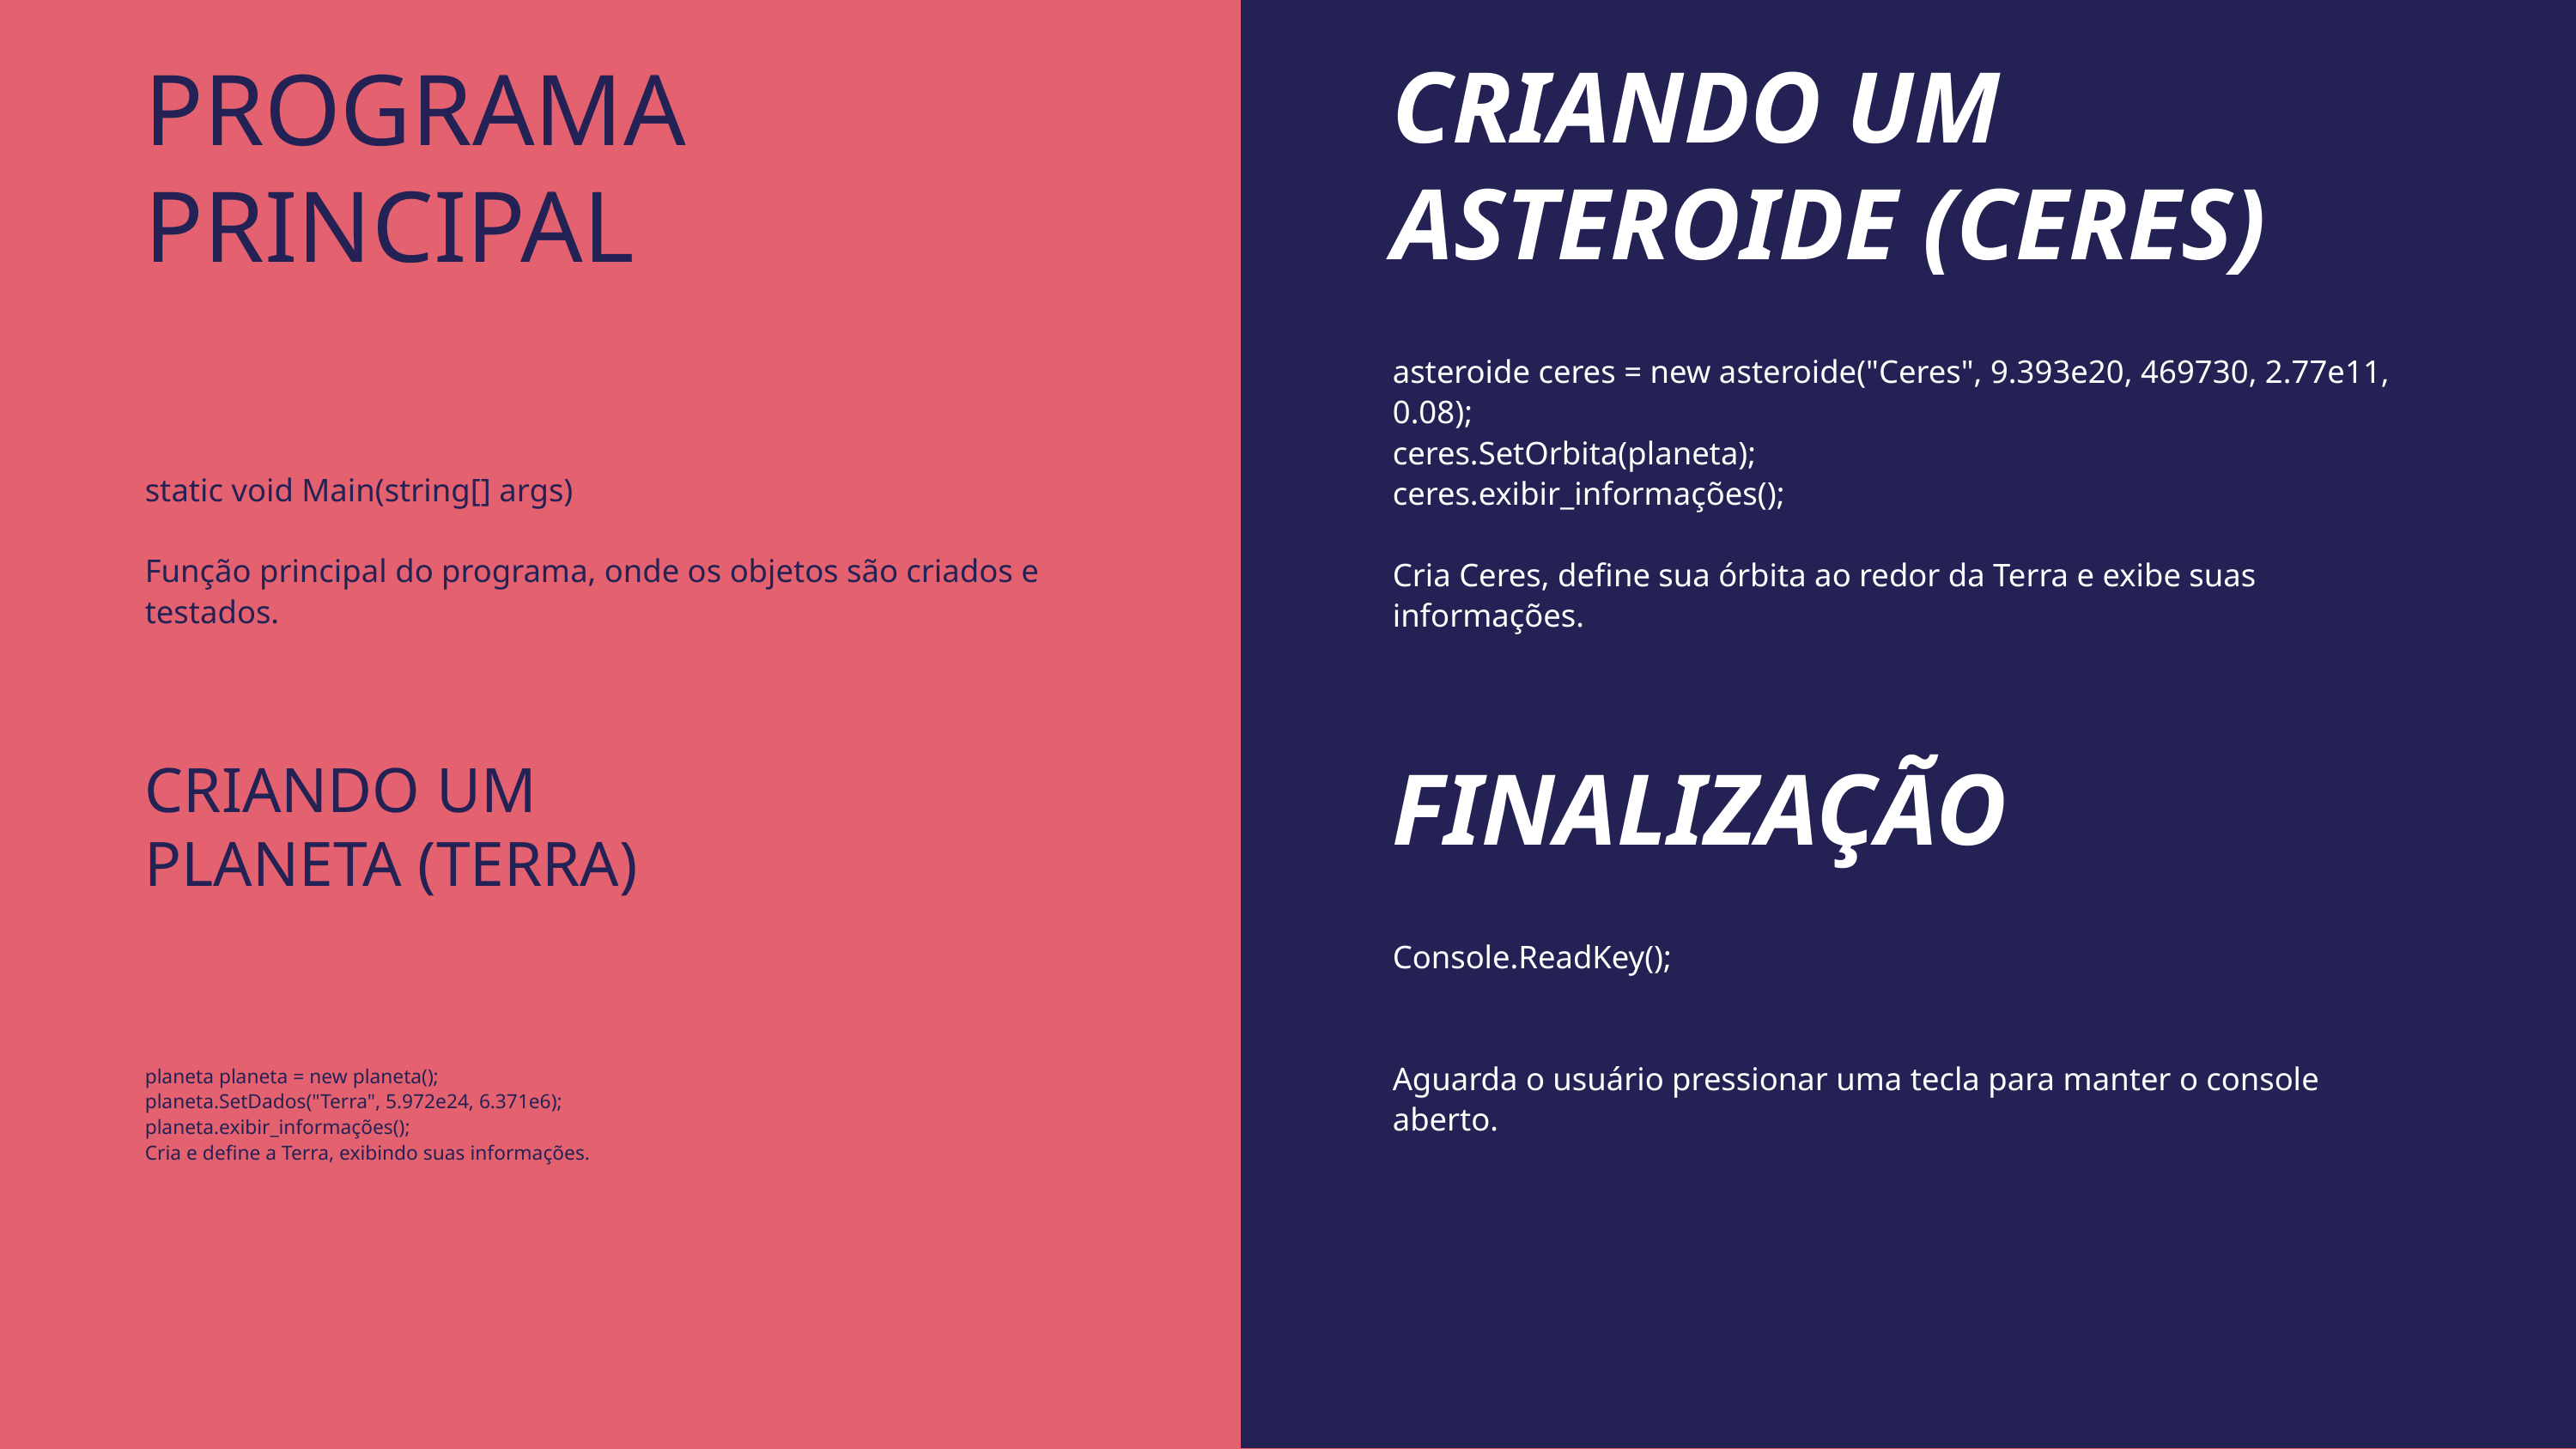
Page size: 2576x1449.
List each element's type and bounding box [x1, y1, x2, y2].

text_box [1240, 0, 2576, 1449]
text_box [144, 48, 1177, 667]
text_box [1392, 45, 2425, 670]
text_box [1392, 748, 2425, 1215]
text_box [144, 752, 792, 1182]
